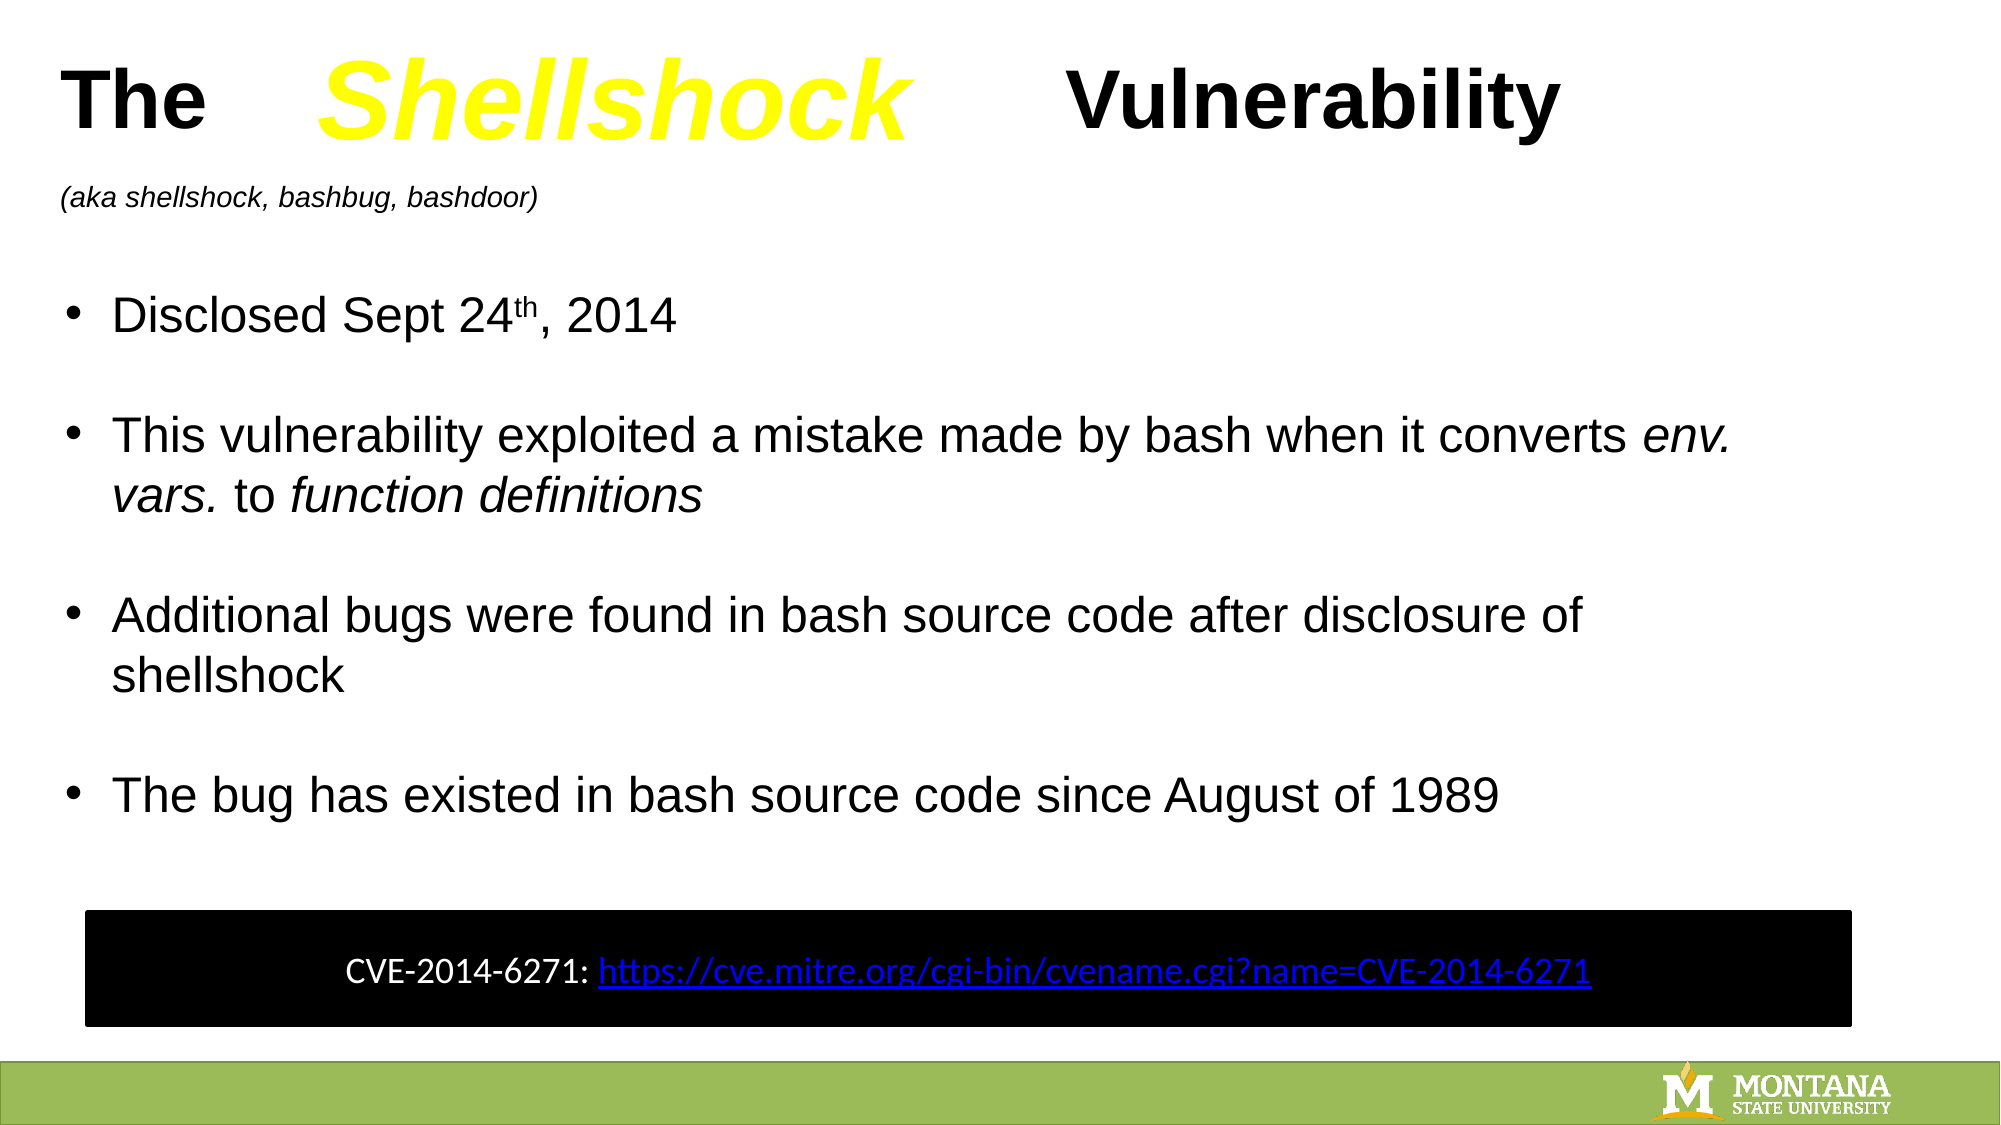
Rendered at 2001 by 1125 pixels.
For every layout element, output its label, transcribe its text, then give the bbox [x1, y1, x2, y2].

text_box CVE-2014-6271: https://cve.mitre.org/cgi-bin/cvename.cgi?name=CVE-2014-6271 [85, 910, 1852, 1027]
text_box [1892, 1060, 2000, 1125]
picture [1649, 1060, 1892, 1122]
text_box The Vulnerability [45, 37, 302, 153]
text_box The Vulnerability [927, 37, 1580, 153]
text_box (aka shellshock, bashbug, bashdoor) [45, 171, 555, 221]
text_box Disclosed Sept 24th, 2014 This vulnerability exploited a mistake made by bash when it converts env. vars. to function definitions Additional bugs were found in bash source code after disclosure of shellshock The bug has existed in bash source code since August of 1989 [50, 274, 1800, 830]
text_box Shellshock [302, 19, 927, 170]
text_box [0, 1060, 1647, 1125]
